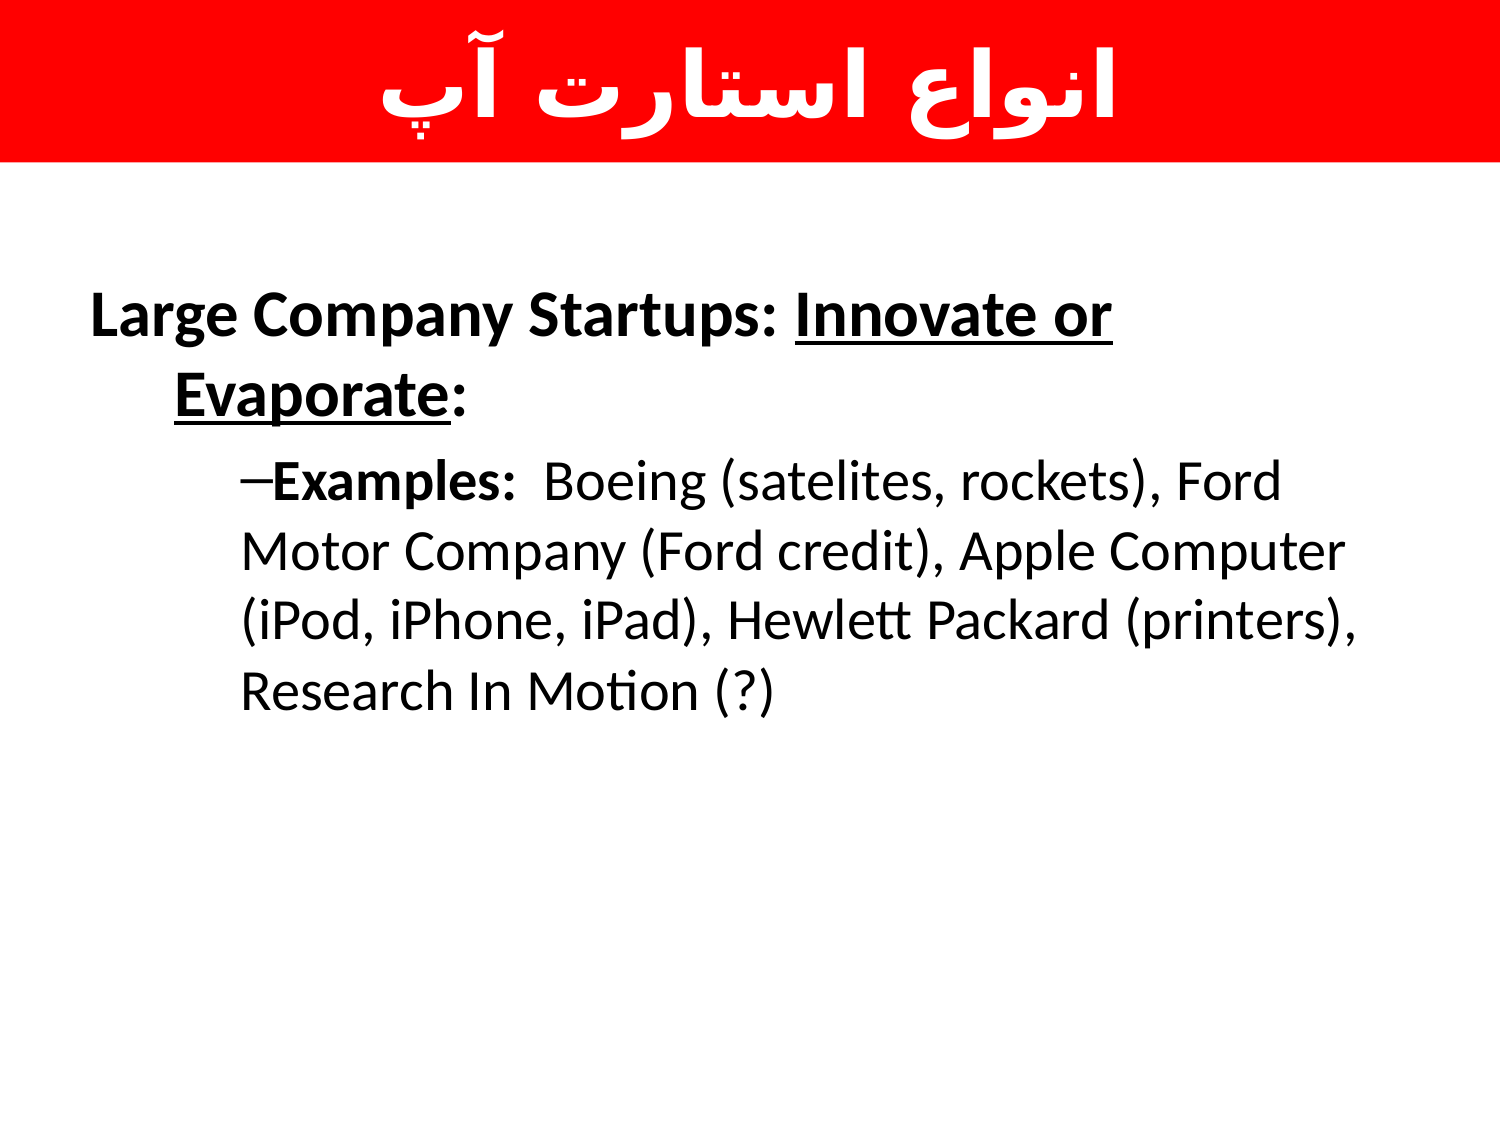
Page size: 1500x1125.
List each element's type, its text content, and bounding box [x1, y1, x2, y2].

text_box انواع استارت آپ [0, 0, 1500, 163]
list Large Company Startups: Innovate or Evaporate: Examples: Boeing (satelites, rockets), Ford Motor Company (Ford credit), Apple Computer (iPod, iPhone, iPad), Hewlett Packard (printers), Research In Motion (?) [75, 262, 1425, 1005]
